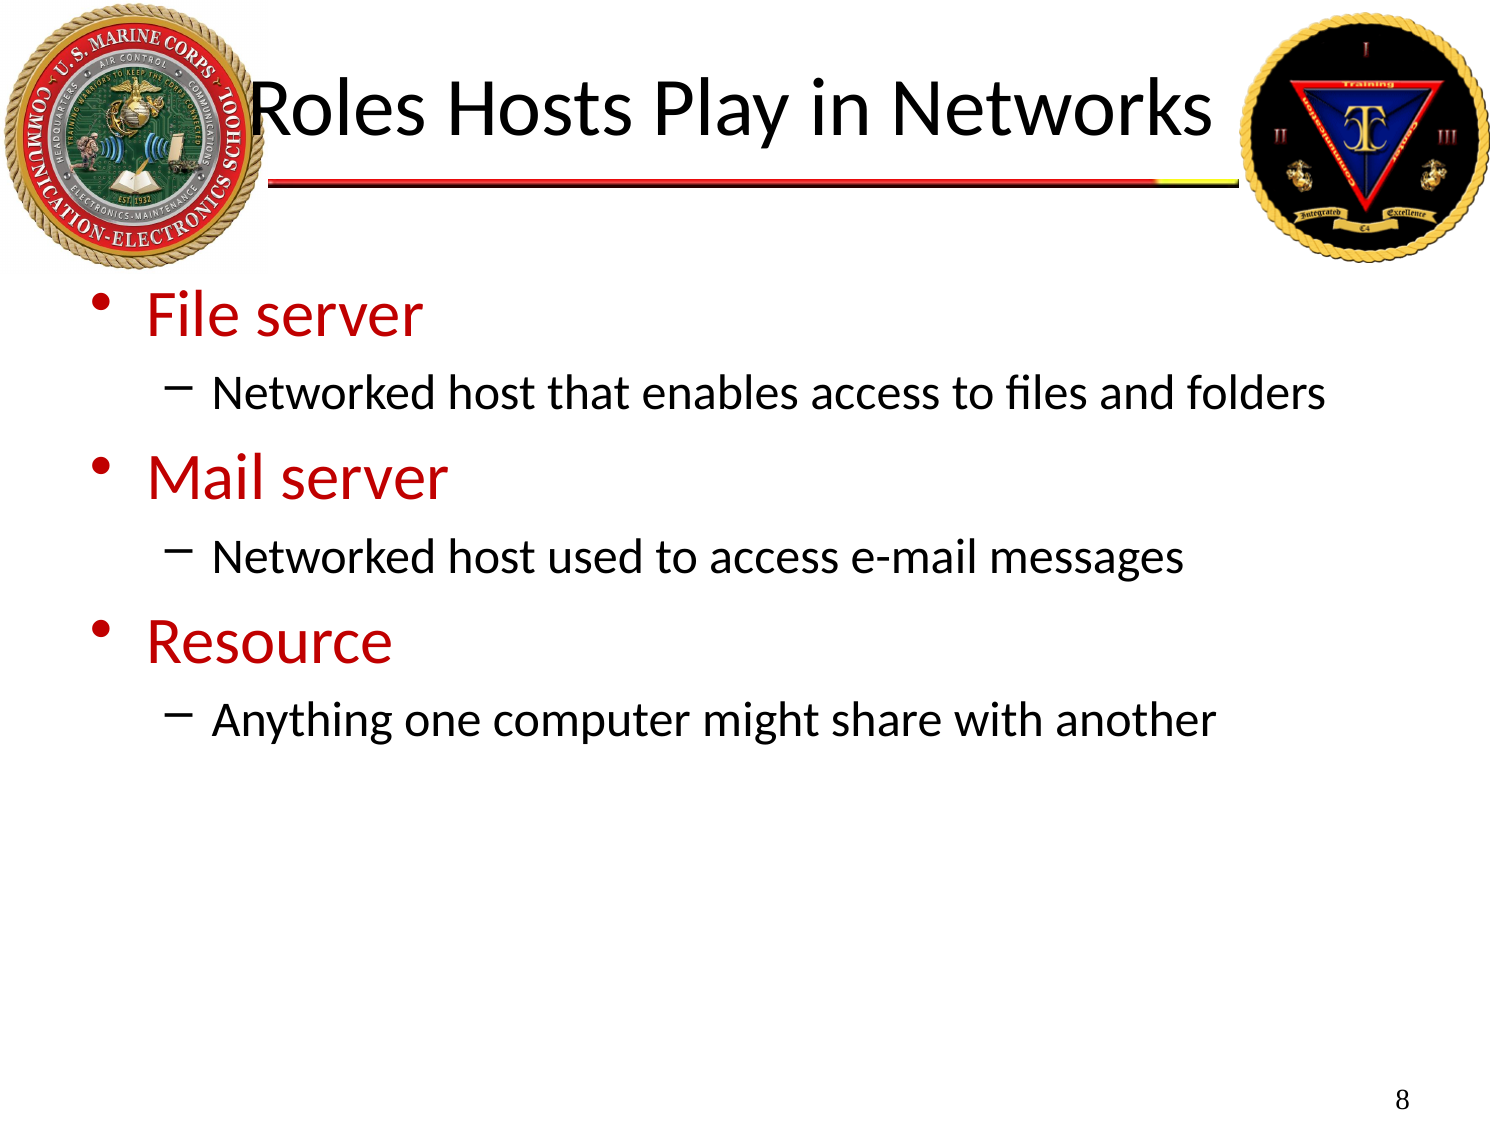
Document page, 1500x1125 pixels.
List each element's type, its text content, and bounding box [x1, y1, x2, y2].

list File server Networked host that enables access to files and folders Mail server Networked host used to access e-mail messages Resource Anything one computer might share with another [75, 262, 1425, 1005]
picture [0, 0, 268, 274]
title Roles Hosts Play in Networks [75, 45, 1425, 233]
picture [1239, 12, 1490, 263]
